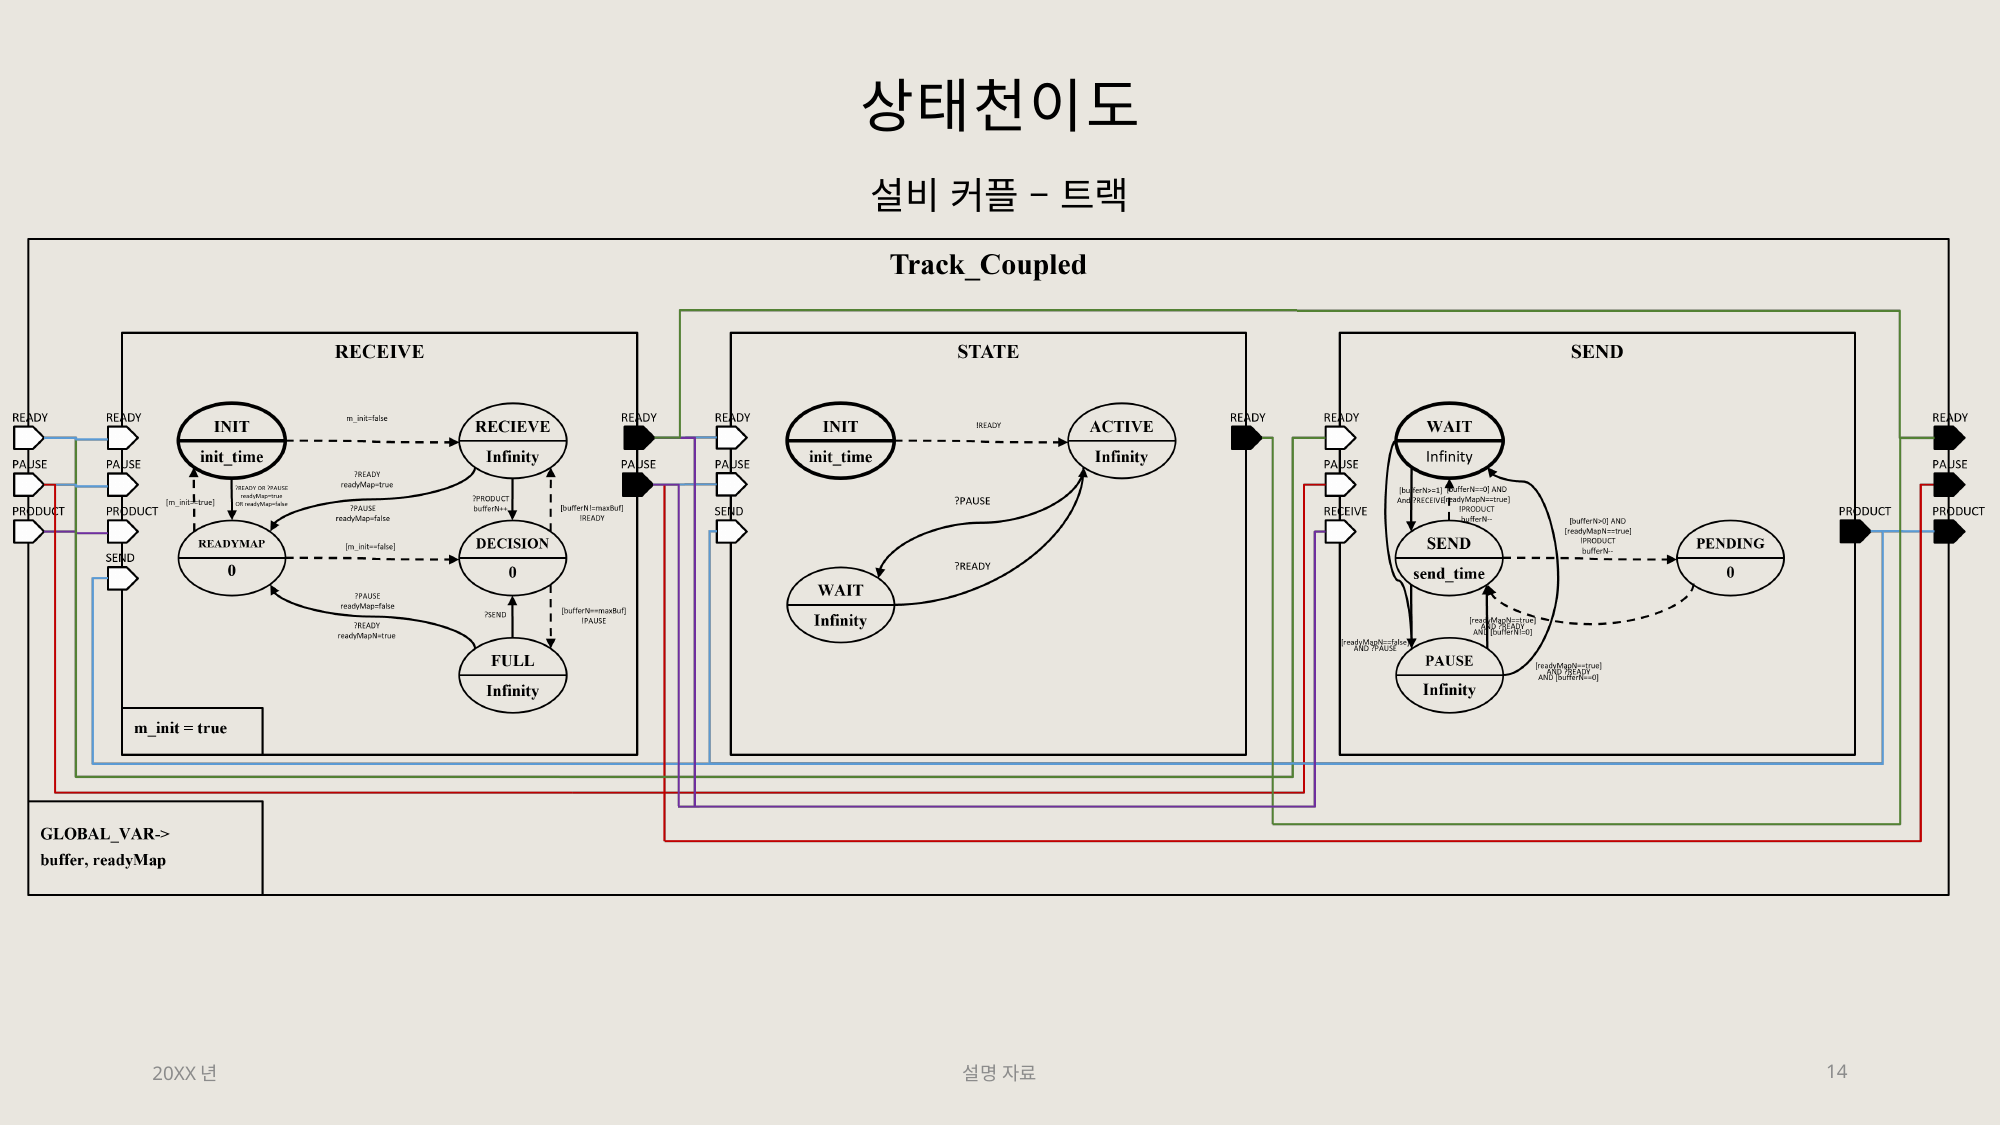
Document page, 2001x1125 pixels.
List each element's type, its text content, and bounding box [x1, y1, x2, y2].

list 설비 커플 – 트랙 [0, 169, 2000, 236]
picture [0, 236, 2000, 896]
slide_number 14 [1412, 1042, 1863, 1103]
slide_number 20XX년 [137, 1042, 588, 1103]
footer 설명 자료 [662, 1042, 1338, 1103]
title 상태천이도 [137, 0, 1863, 169]
